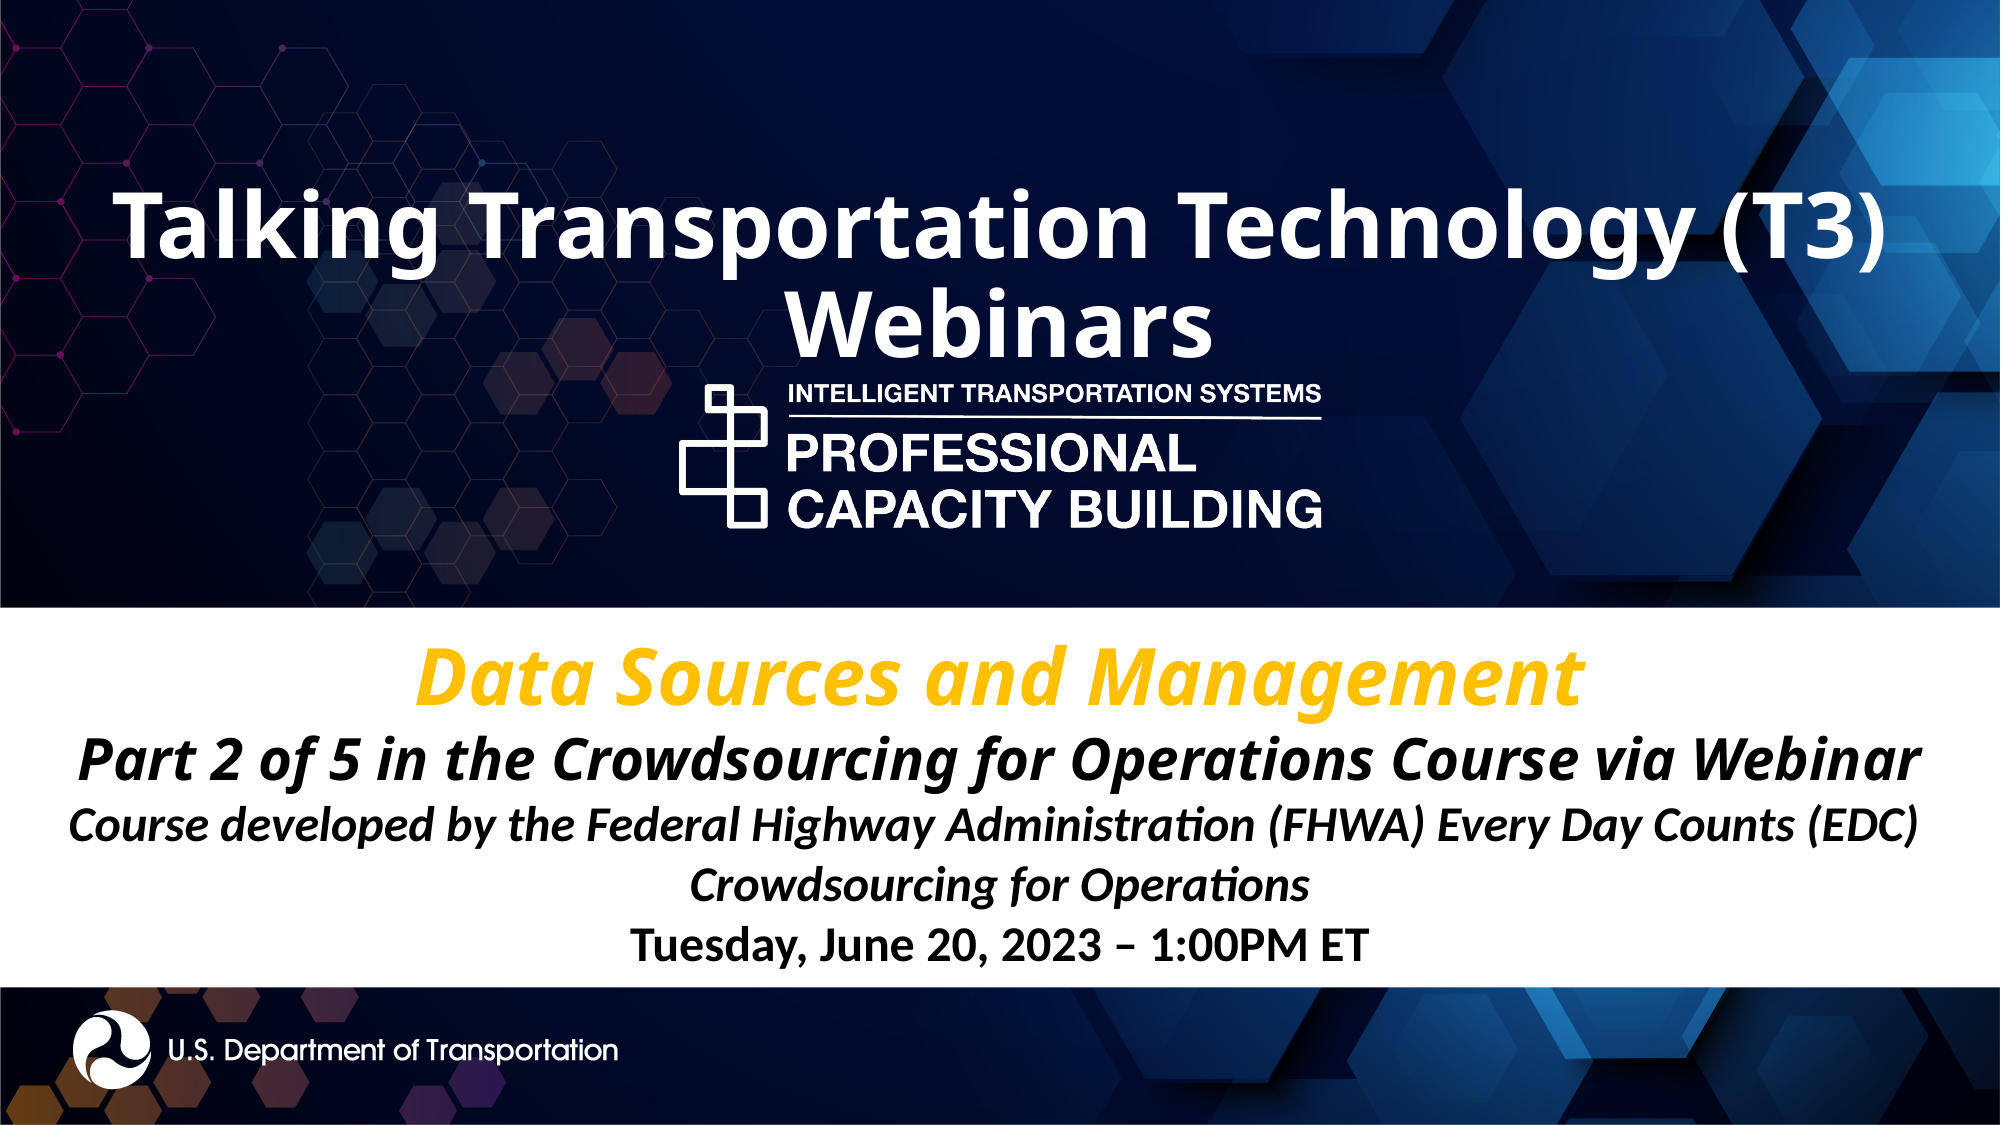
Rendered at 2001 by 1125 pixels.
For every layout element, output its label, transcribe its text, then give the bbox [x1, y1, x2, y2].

picture [0, 0, 2000, 607]
picture [0, 988, 2000, 1125]
text_box Data Sources and Management Part 2 of 5 in the Crowdsourcing for Operations Course via Webinar Course developed by the Federal Highway Administration (FHWA) Every Day Counts (EDC) Crowdsourcing for Operations Tuesday, June 20, 2023 – 1:00PM ET [57, 624, 1943, 972]
title Talking Transportation Technology (T3) Webinars [97, 228, 1903, 329]
